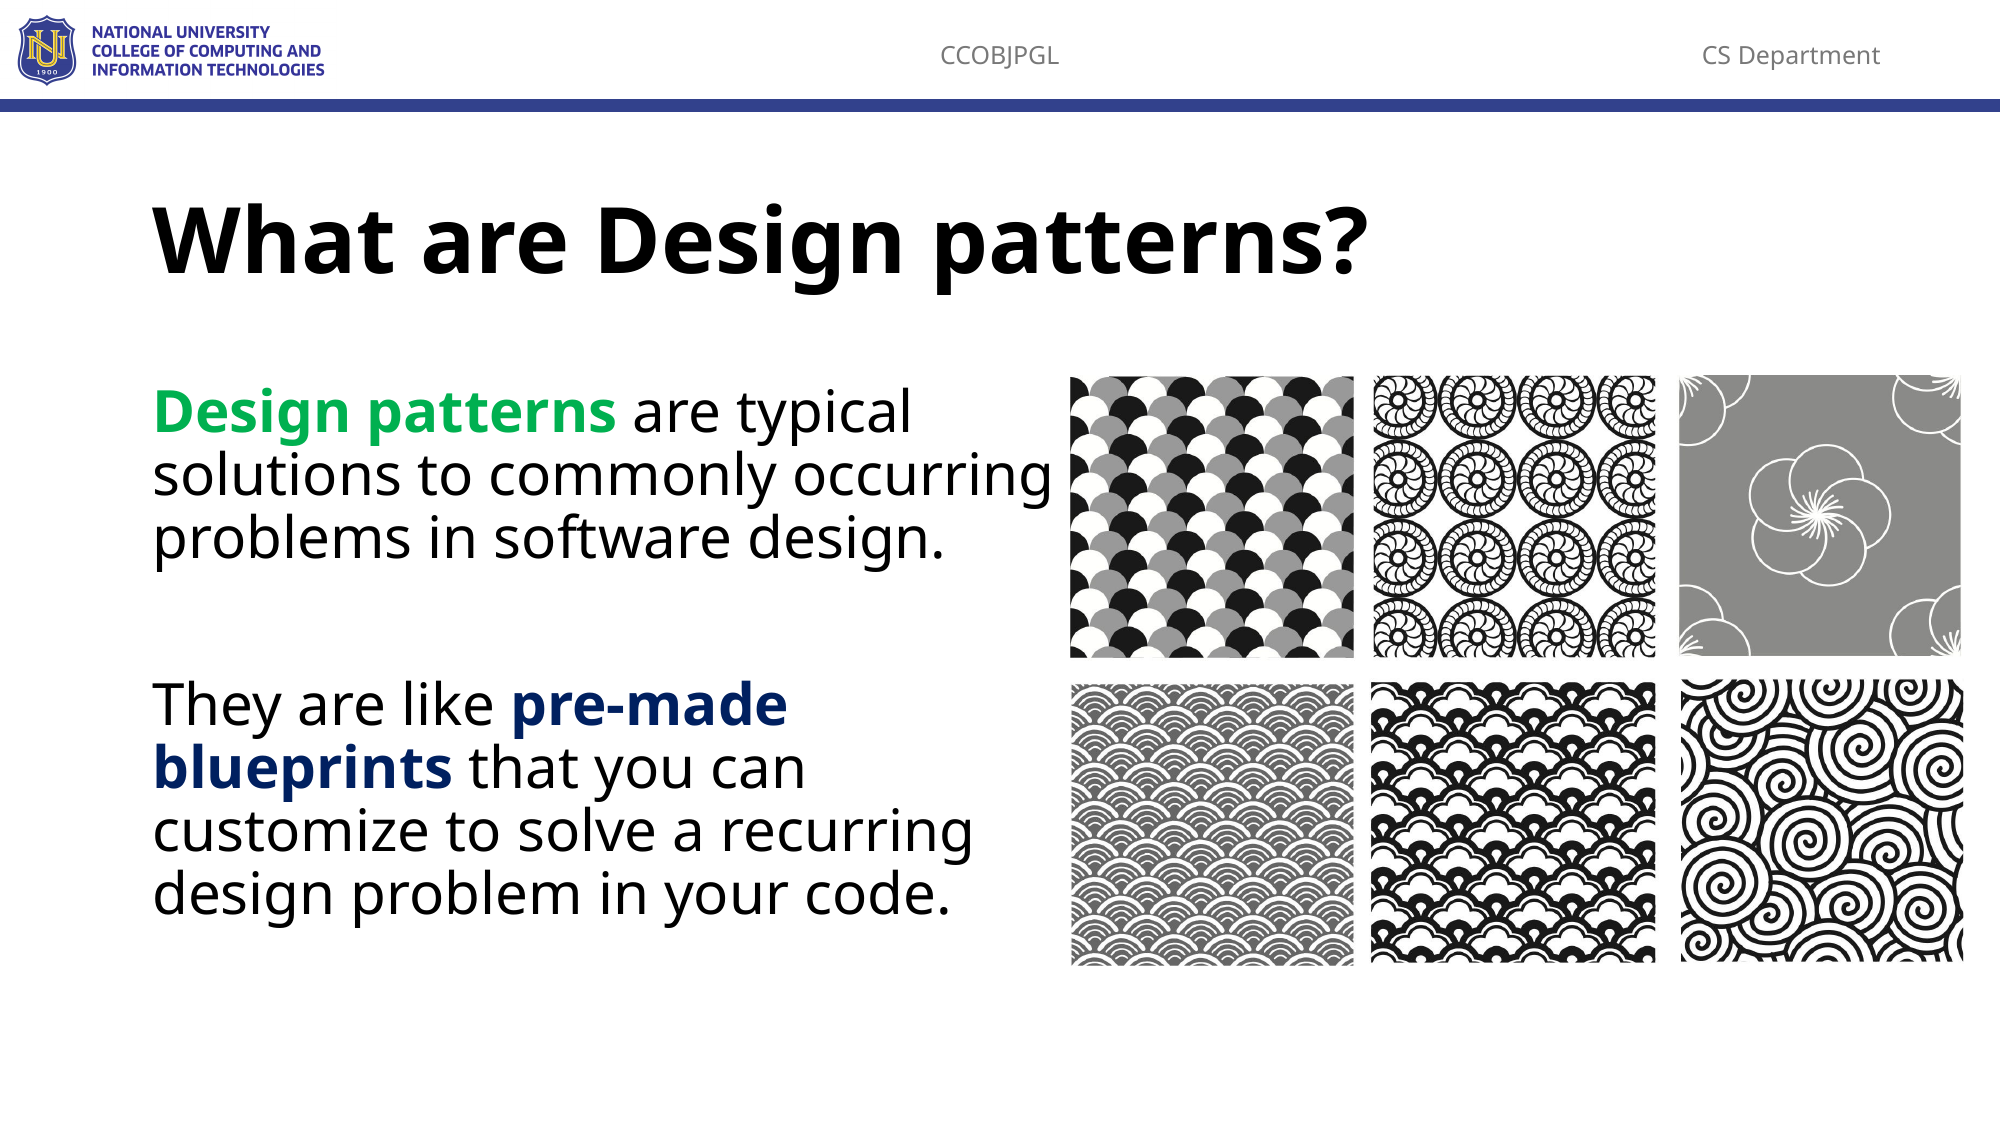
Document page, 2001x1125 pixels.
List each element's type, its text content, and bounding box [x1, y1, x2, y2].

title What are Design patterns? [137, 135, 1863, 353]
picture [1070, 374, 1964, 967]
list Design patterns are typical solutions to commonly occurring problems in software design. They are like pre-made blueprints that you can customize to solve a recurring design problem in your code. [137, 375, 1071, 1089]
picture [0, 0, 337, 99]
